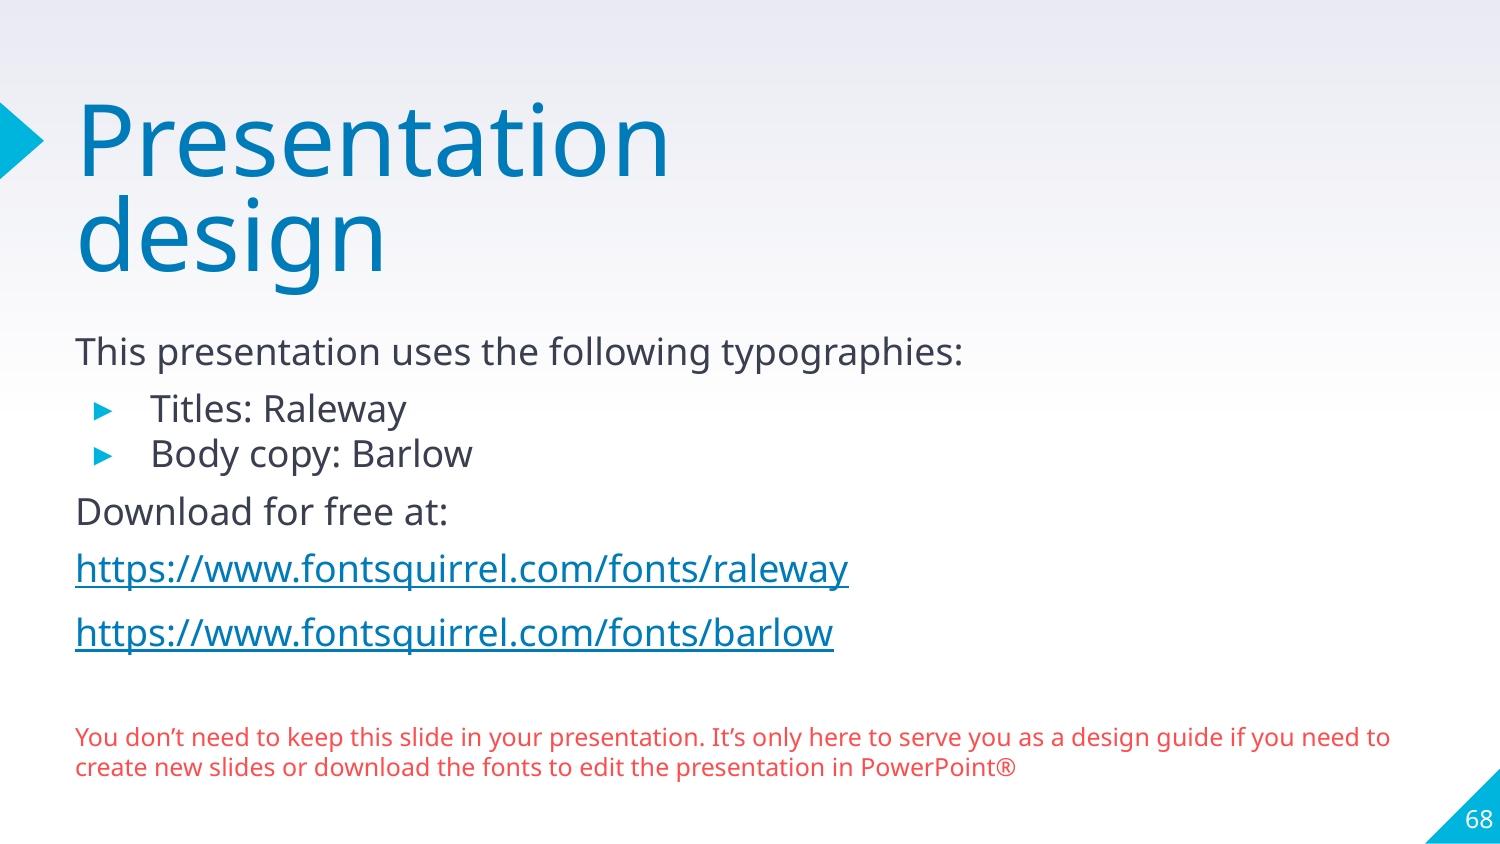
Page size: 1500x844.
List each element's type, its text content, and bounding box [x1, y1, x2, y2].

title Presentation design [75, 99, 1001, 277]
text_box You don’t need to keep this slide in your presentation. It’s only here to serve you as a design guide if you need to create new slides or download the fonts to edit the presentation in PowerPoint® [75, 721, 1419, 786]
list This presentation uses the following typographies: Titles: Raleway Body copy: Barlow Download for free at: https://www.fontsquirrel.com/fonts/raleway https://www.fontsquirrel.com/fonts/barlow [75, 327, 1001, 721]
slide_number 68 [1418, 760, 1494, 838]
